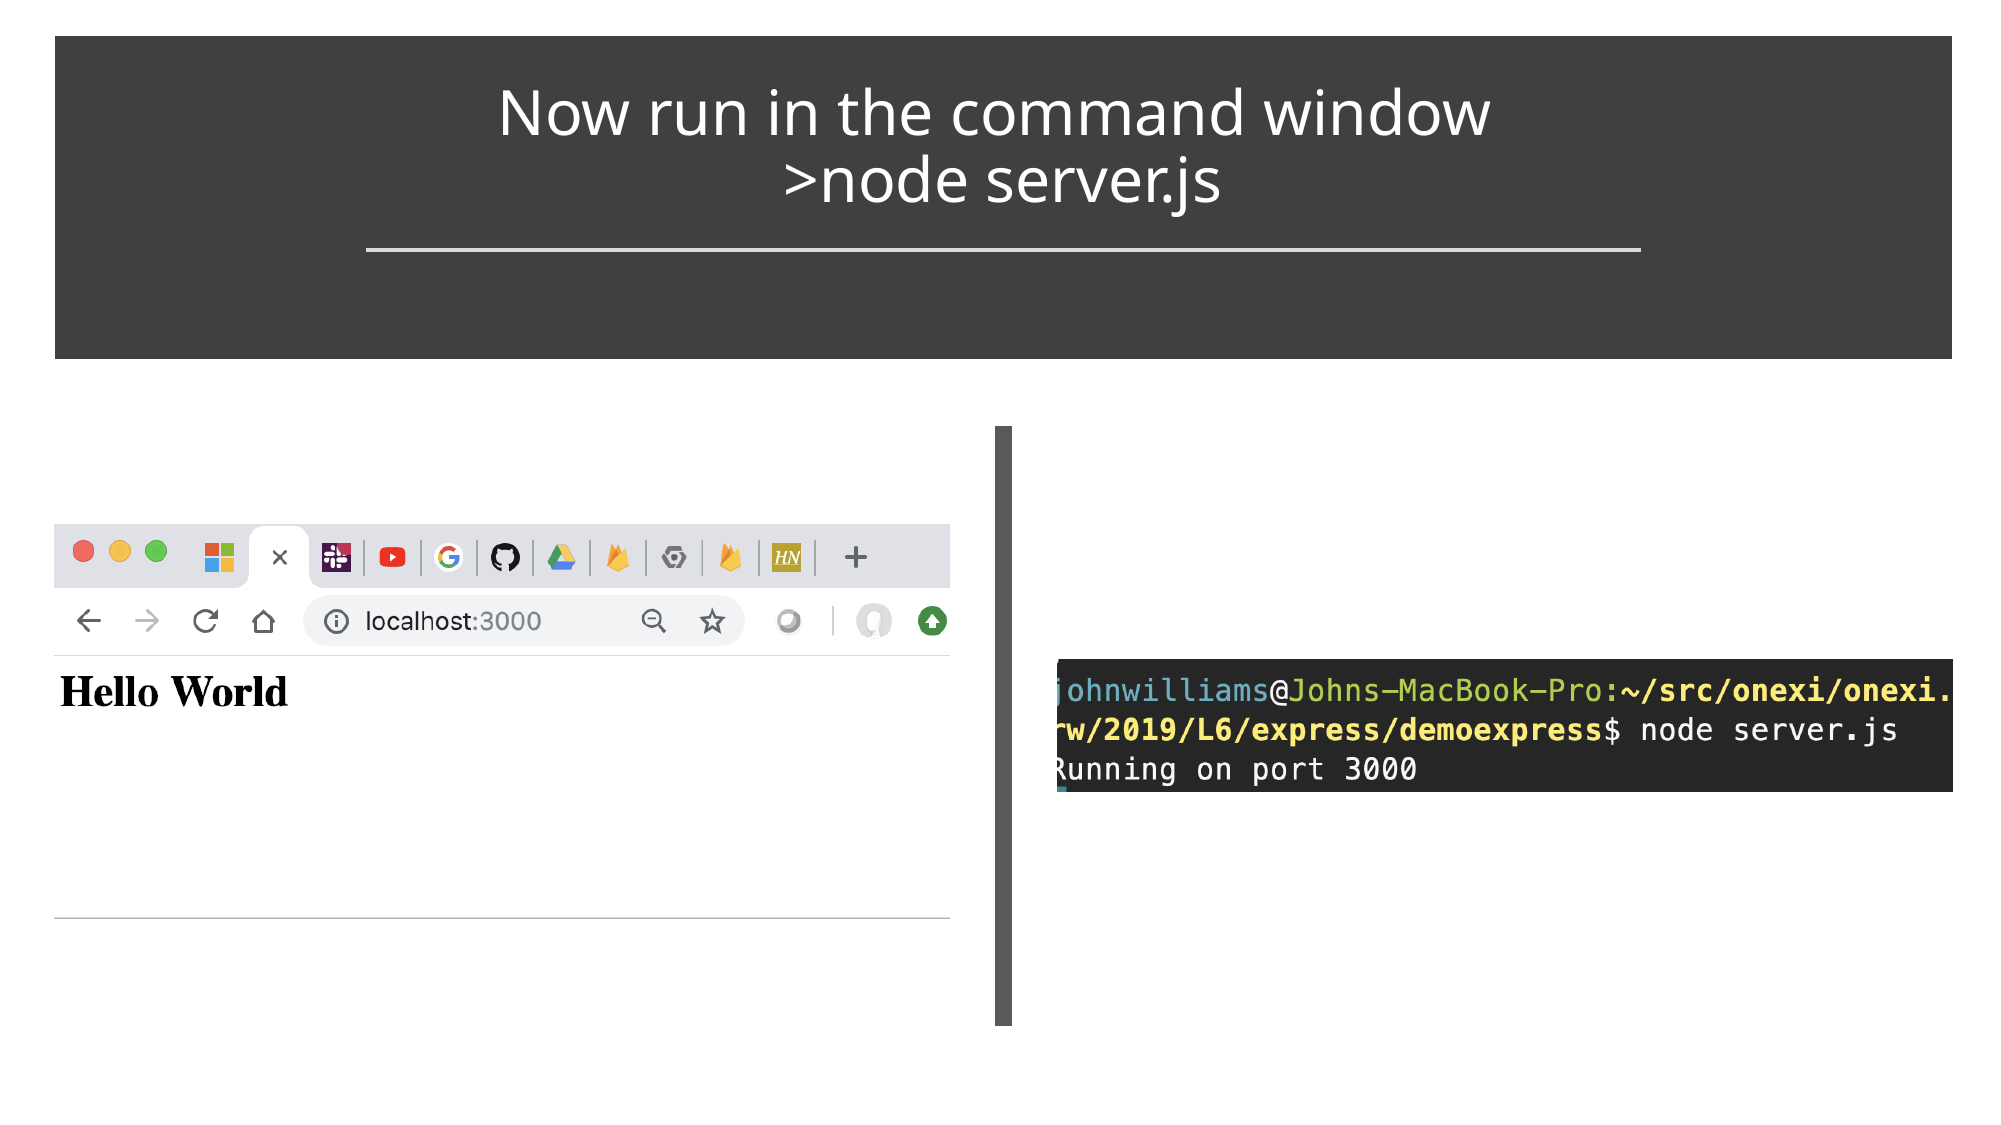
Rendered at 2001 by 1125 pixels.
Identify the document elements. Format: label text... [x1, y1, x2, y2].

title Now run in the command window >node server.js [89, 71, 1917, 224]
picture [1057, 659, 1953, 792]
text_box [64, 45, 1942, 350]
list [54, 524, 950, 928]
